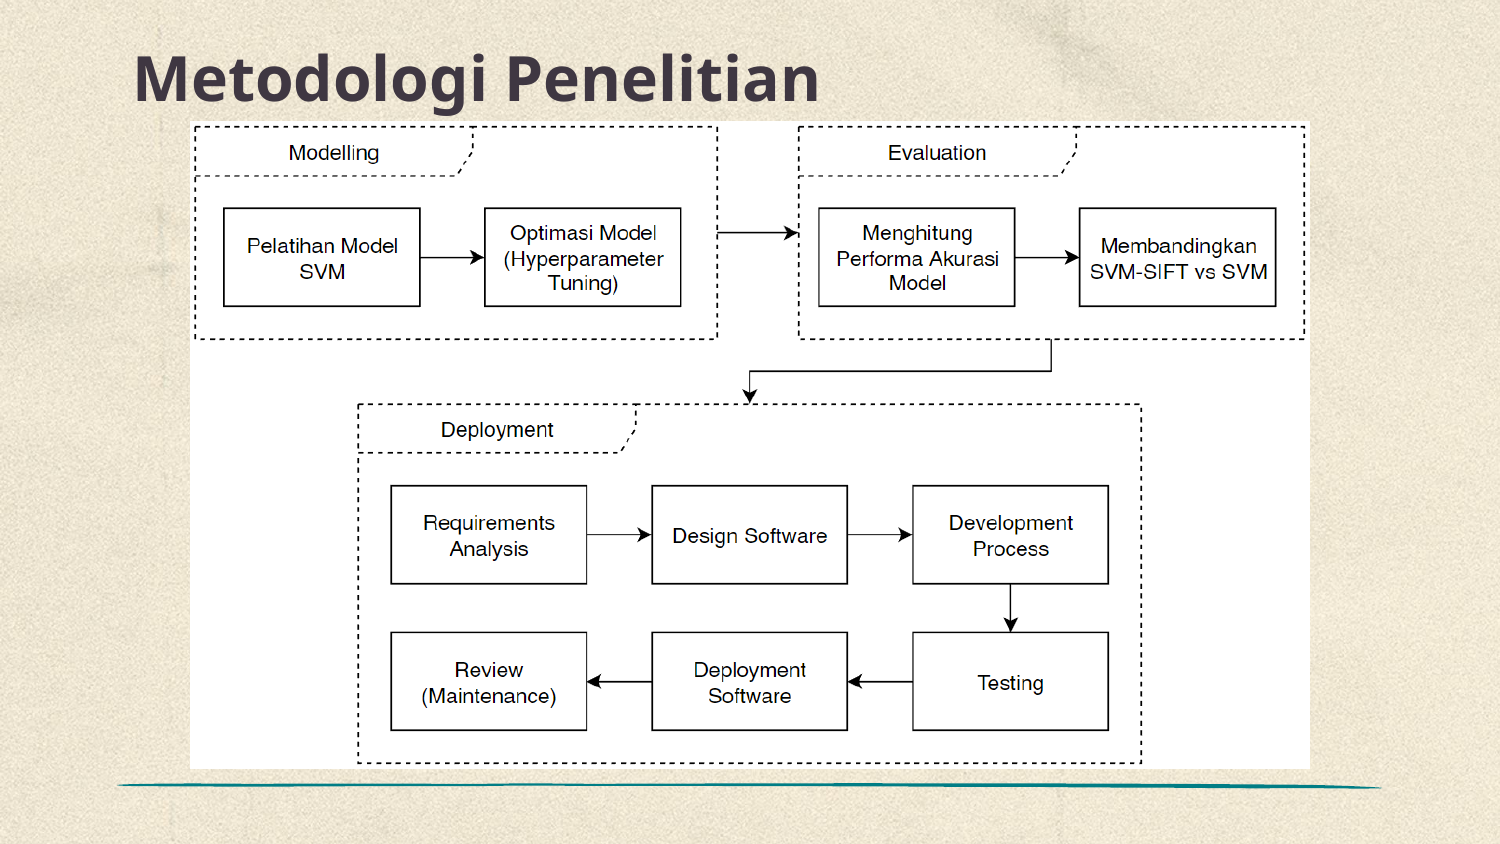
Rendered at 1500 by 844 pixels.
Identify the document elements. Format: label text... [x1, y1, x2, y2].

title Metodologi Penelitian [116, 24, 940, 130]
picture [0, 0, 1500, 844]
text_box [116, 783, 1383, 789]
